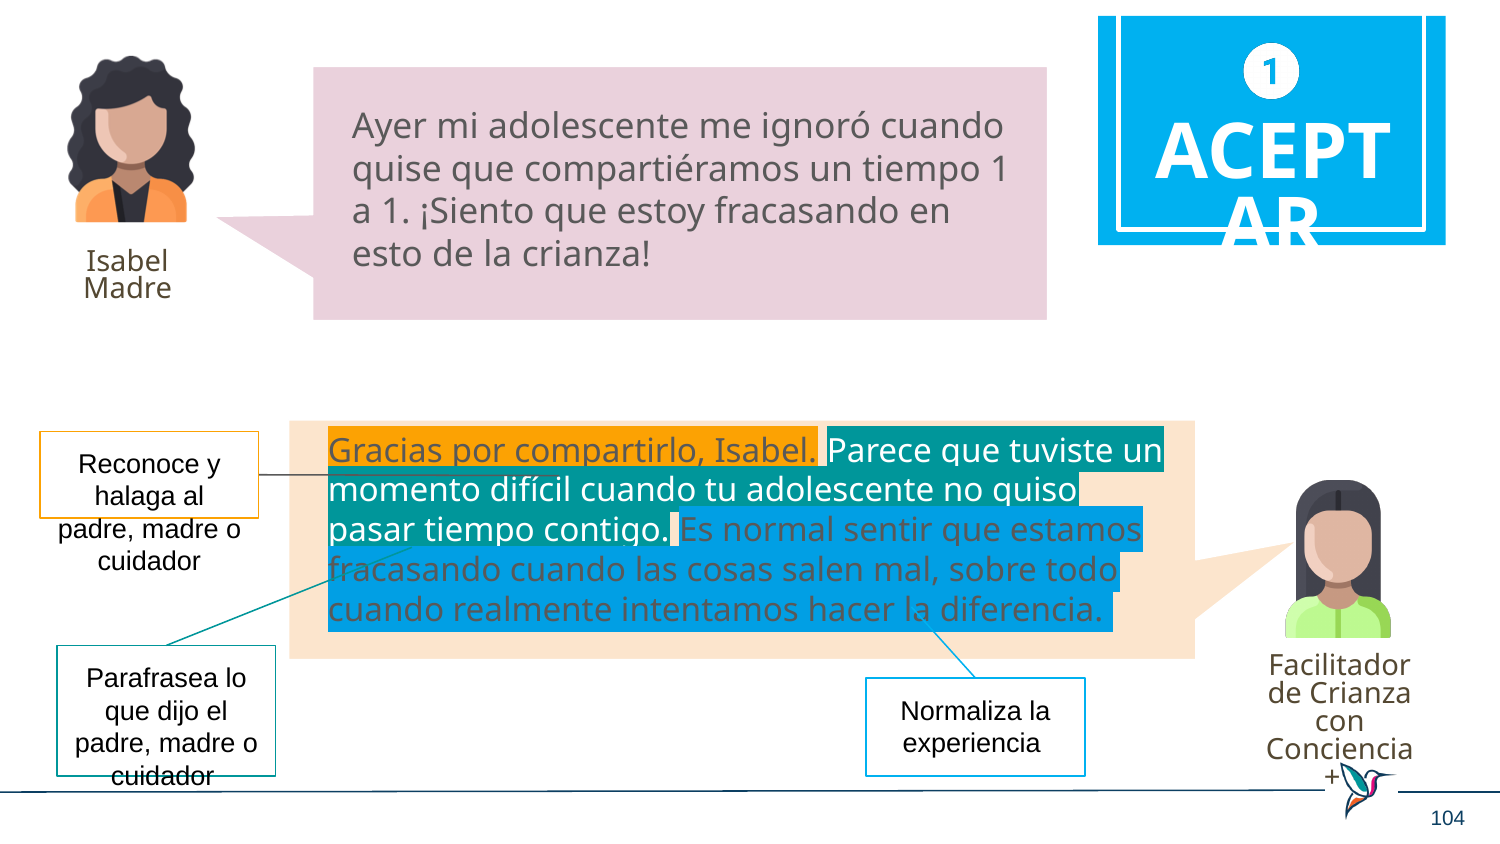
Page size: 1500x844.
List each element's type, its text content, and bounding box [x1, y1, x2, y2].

text_box Parafrasea lo que dijo el padre, madre o cuidador [56, 645, 276, 777]
text_box [1098, 15, 1120, 246]
text_box ACEPTAR [1120, 230, 1423, 283]
text_box Isabel Madre [39, 233, 223, 320]
text_box Normaliza la experiencia [865, 677, 1085, 776]
picture [1244, 44, 1299, 99]
text_box Reconoce y halaga al padre, madre o cuidador [39, 431, 259, 519]
text_box Ayer mi adolescente me ignoró cuando quise que compartiéramos un tiempo 1 a 1. ¡Siento que estoy fracasando en esto de la crianza! [221, 66, 1048, 321]
picture [47, 55, 216, 224]
text_box [1118, 0, 1424, 230]
text_box Gracias por compartirlo, Isabel. Parece que tuviste un momento difícil cuando tu adolescente no quiso pasar tiempo contigo. Es normal sentir que estamos fracasando cuando las cosas salen mal, sobre todo cuando realmente intentamos hacer la diferencia. [288, 419, 1243, 660]
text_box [1248, 480, 1432, 754]
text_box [166, 546, 413, 646]
picture [1338, 759, 1398, 823]
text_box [911, 606, 976, 679]
text_box [1423, 15, 1446, 246]
